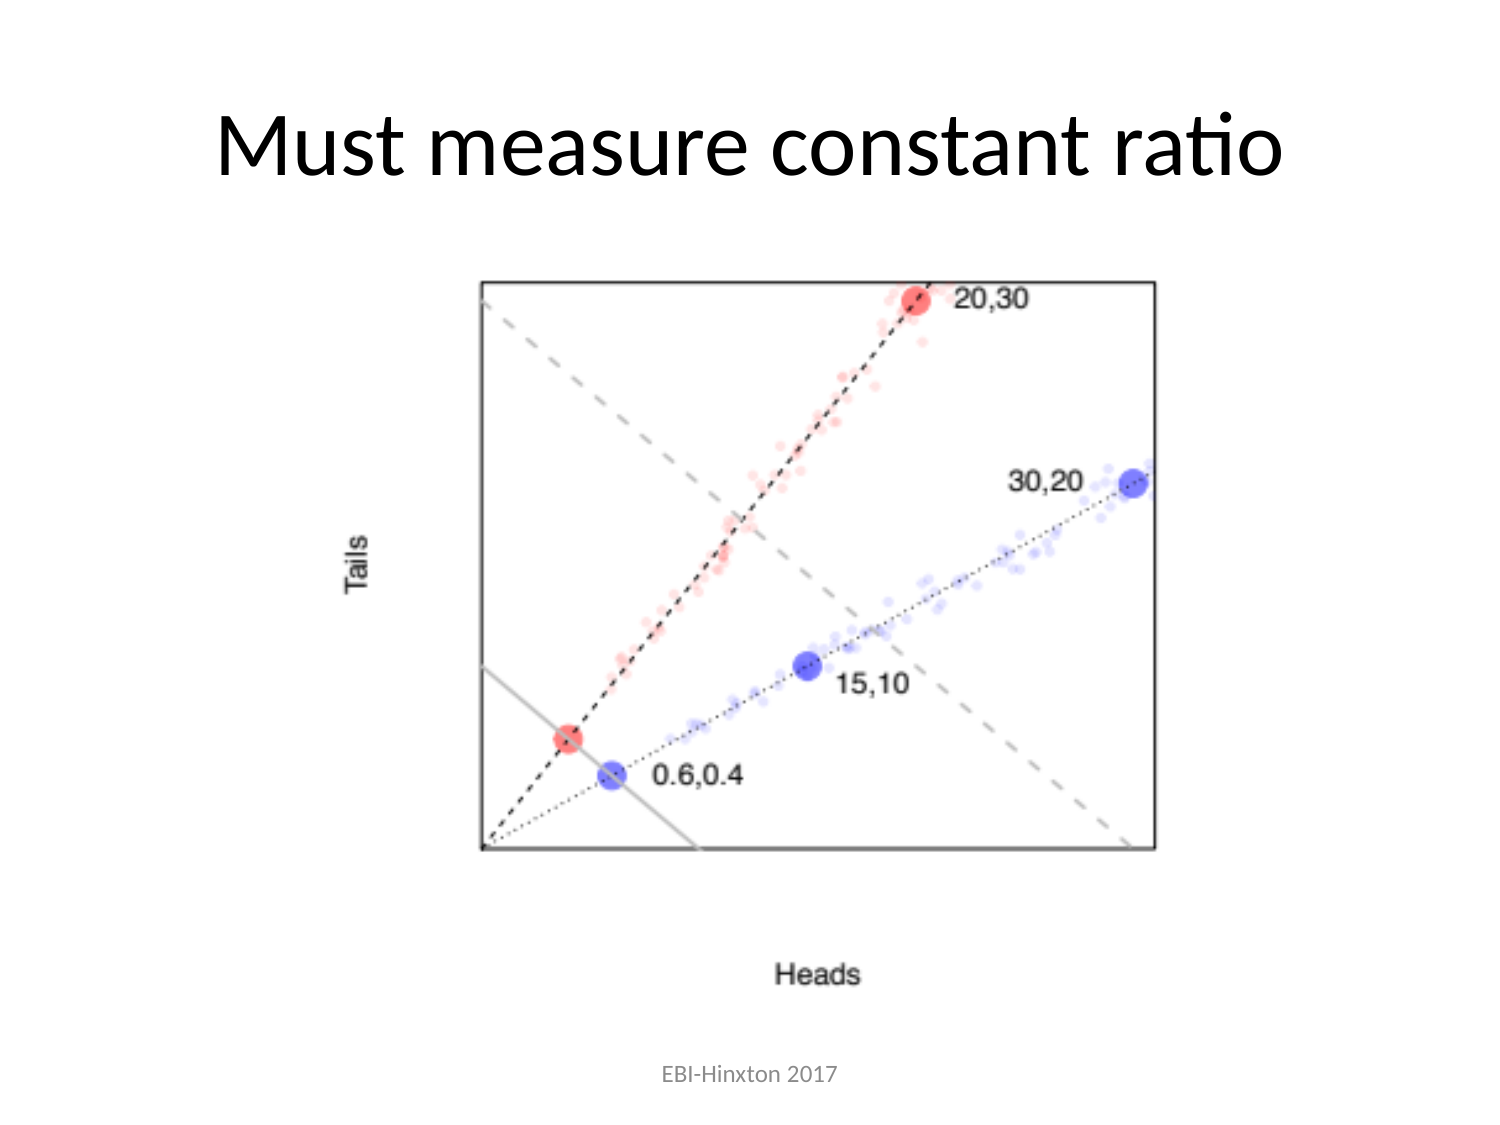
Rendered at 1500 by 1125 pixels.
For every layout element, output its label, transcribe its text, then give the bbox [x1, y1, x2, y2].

footer EBI-Hinxton 2017 [512, 1042, 988, 1103]
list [74, 262, 1426, 1006]
title Must measure constant ratio [75, 45, 1425, 233]
